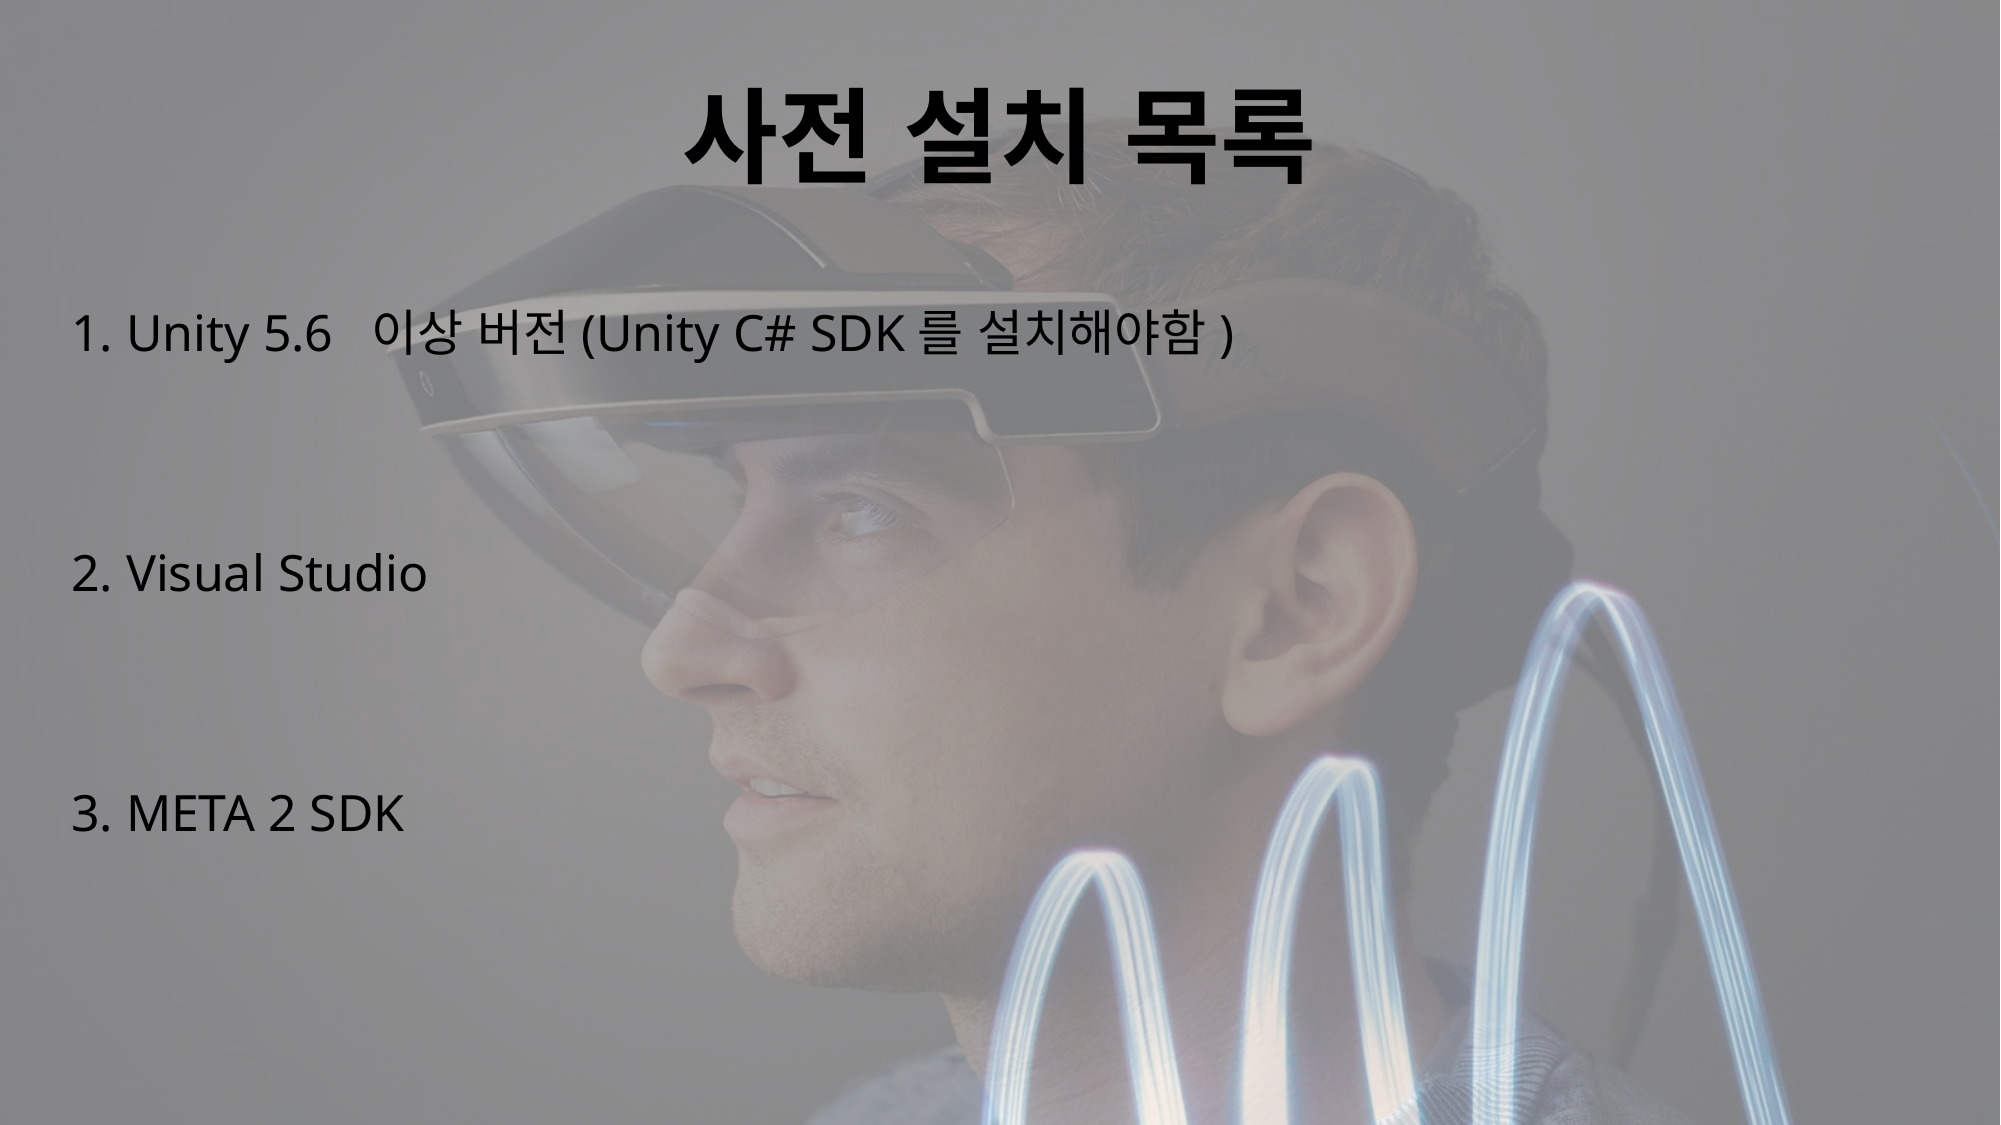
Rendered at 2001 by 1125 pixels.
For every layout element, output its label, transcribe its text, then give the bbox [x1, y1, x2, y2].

text_box 사전 설치 목록 [0, 64, 2000, 204]
text_box 1. Unity 5.6 이상 버전(Unity C# SDK를 설치해야함) 2. Visual Studio 3. META 2 SDK [56, 294, 1944, 850]
